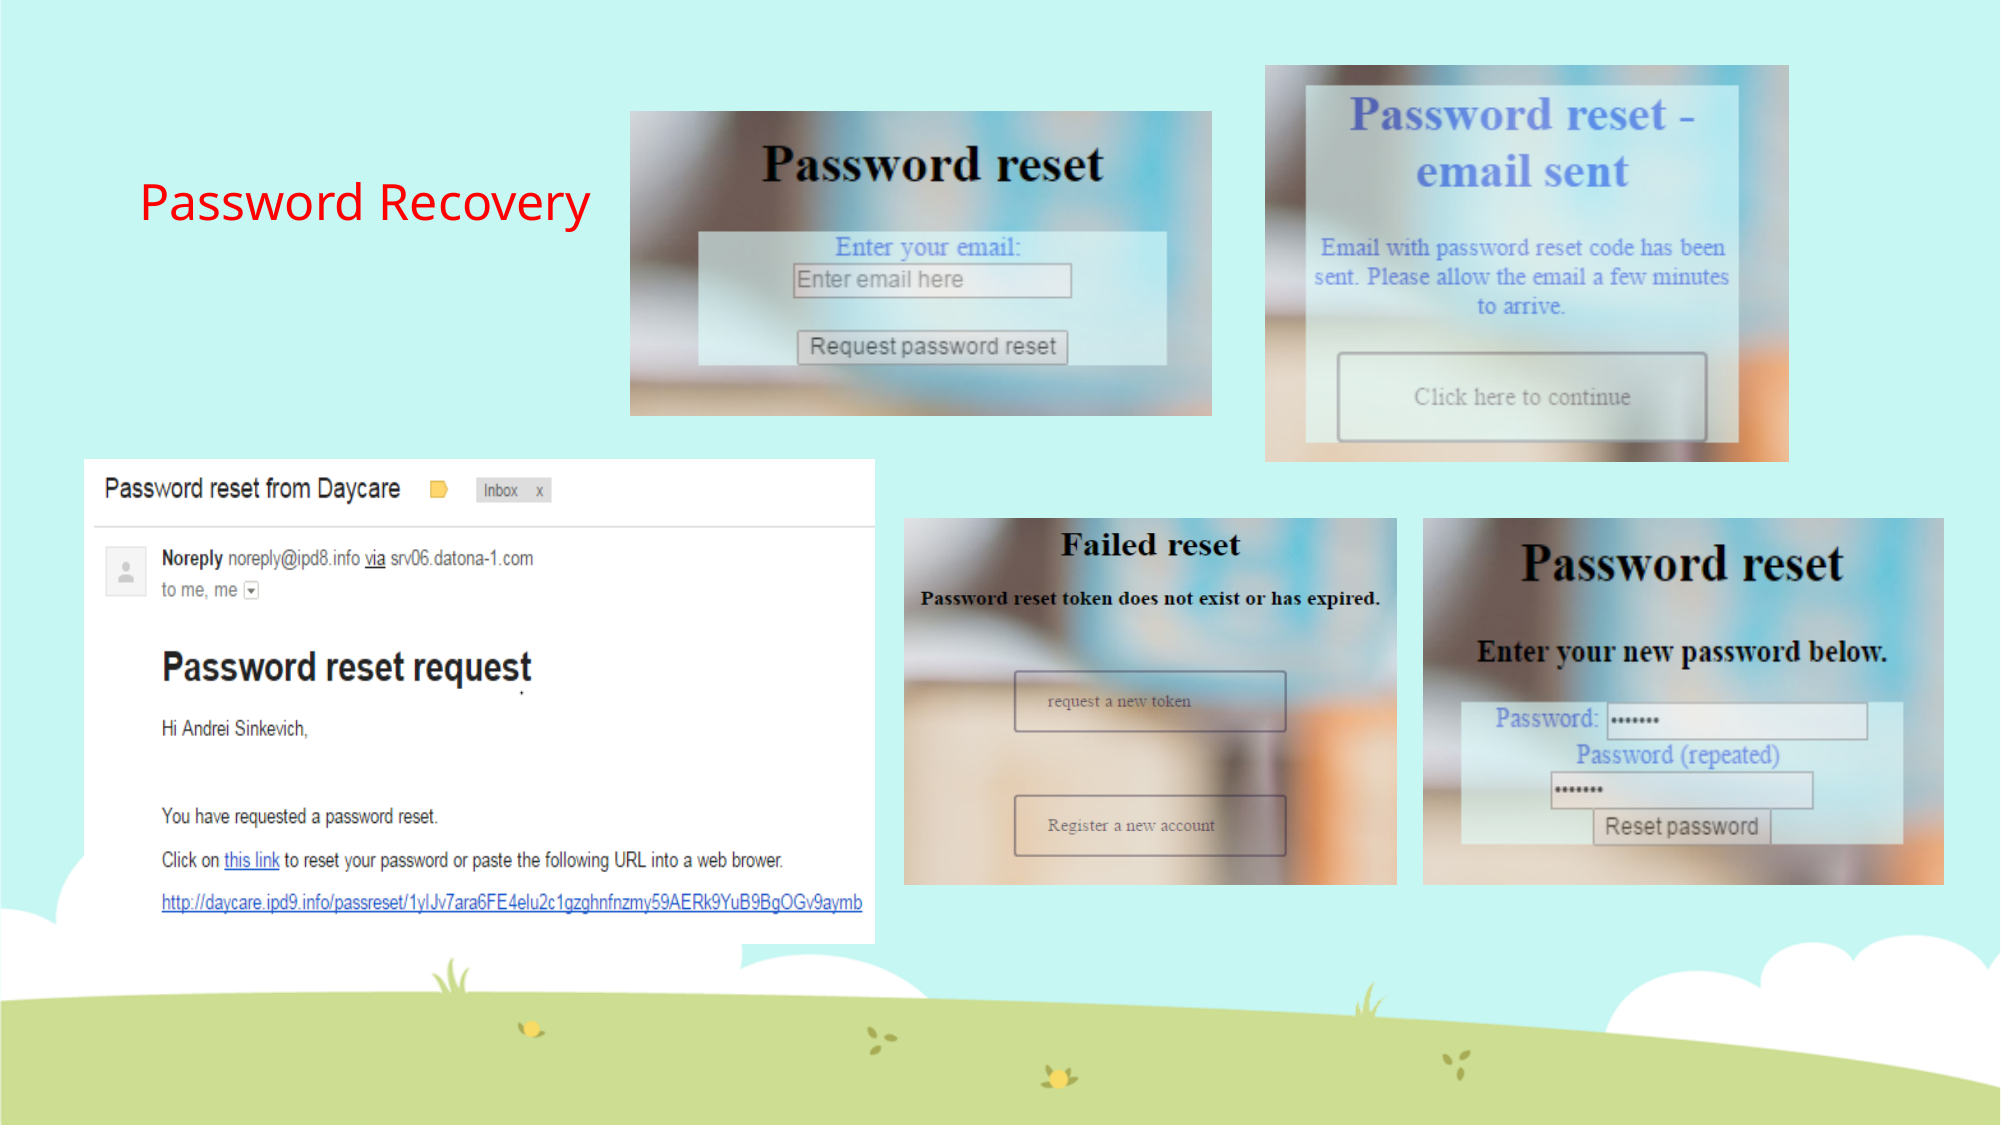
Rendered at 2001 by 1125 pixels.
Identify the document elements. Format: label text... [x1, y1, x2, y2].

text_box Password Recovery [124, 163, 630, 239]
picture [0, 0, 2001, 1125]
